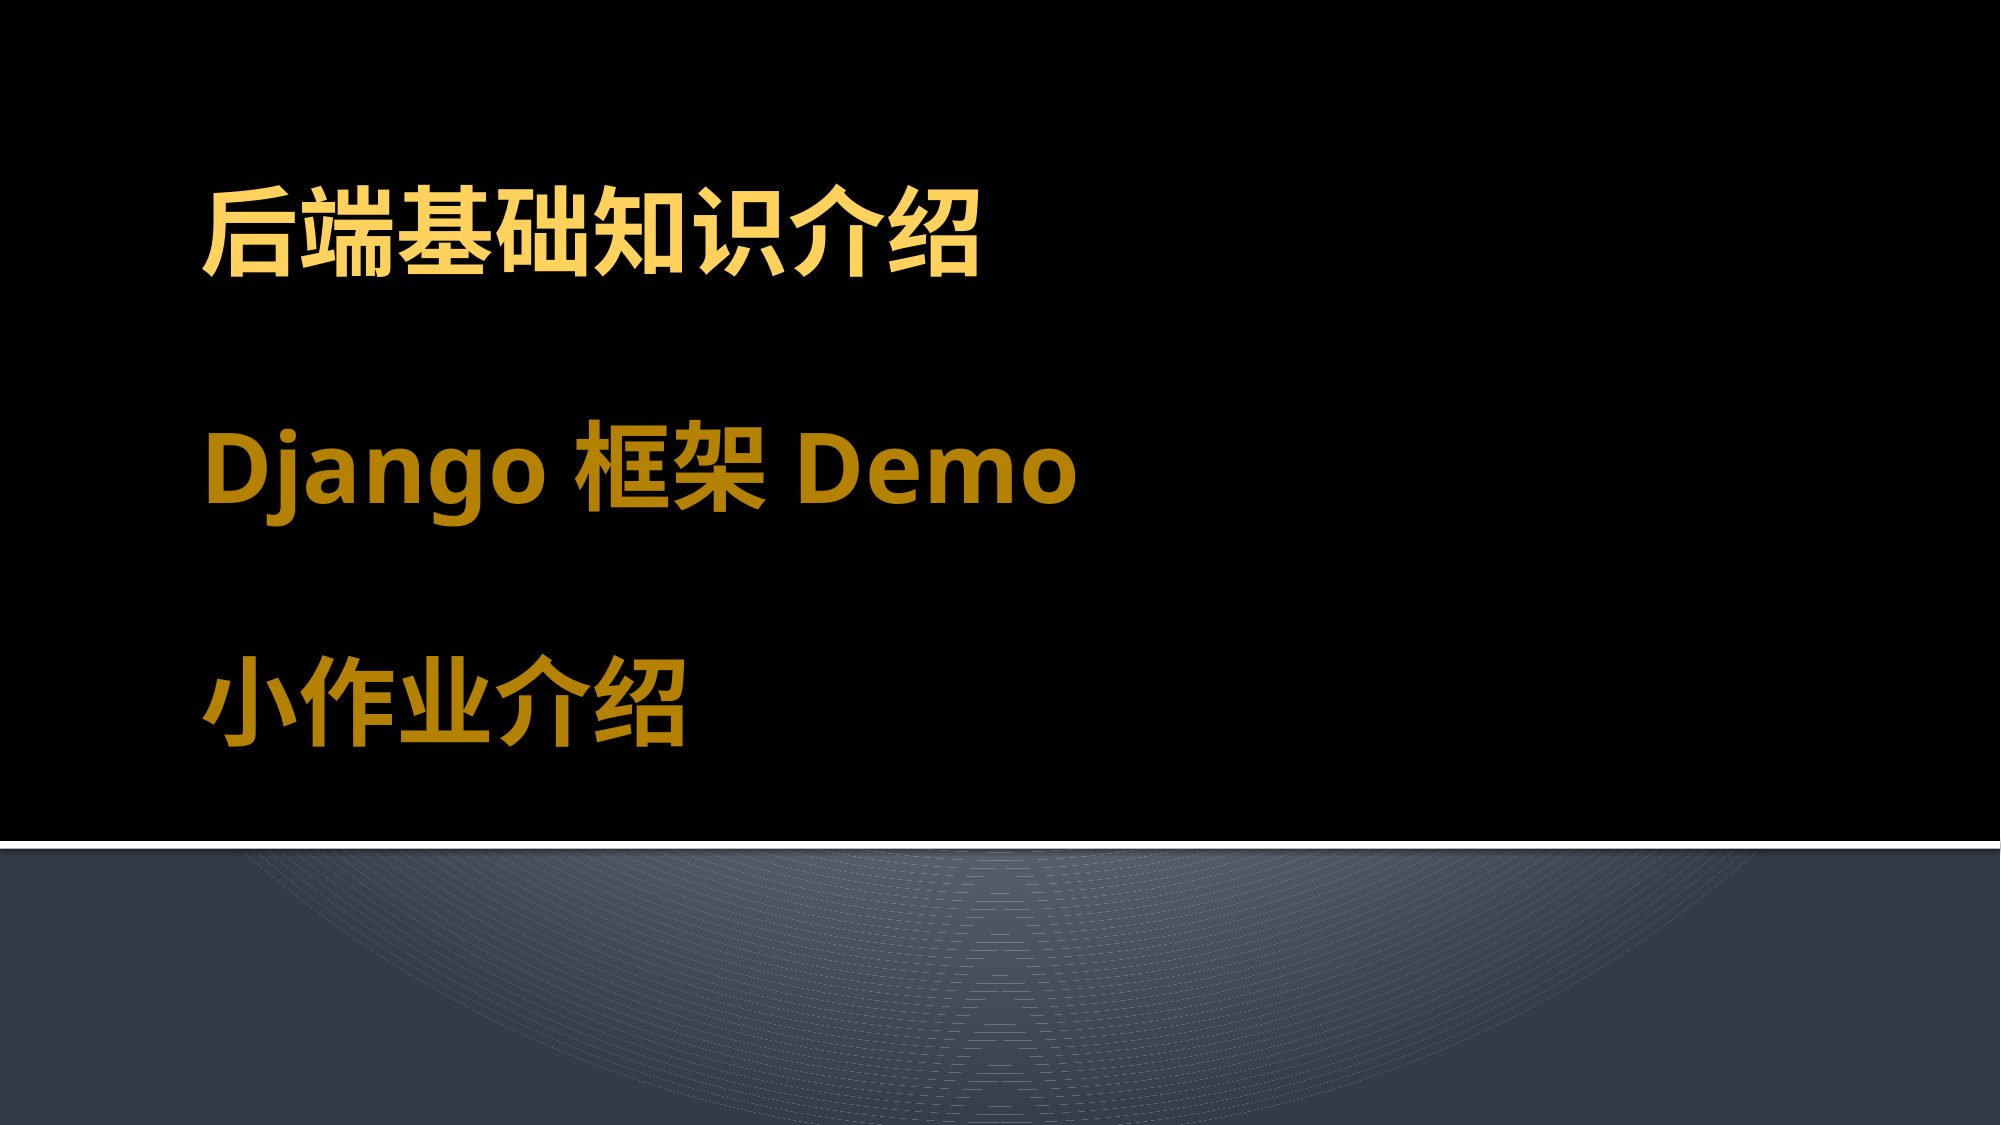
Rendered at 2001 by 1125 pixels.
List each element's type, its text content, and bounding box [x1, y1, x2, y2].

title 后端基础知识介绍 Django框架Demo 小作业介绍 [185, 170, 1686, 840]
